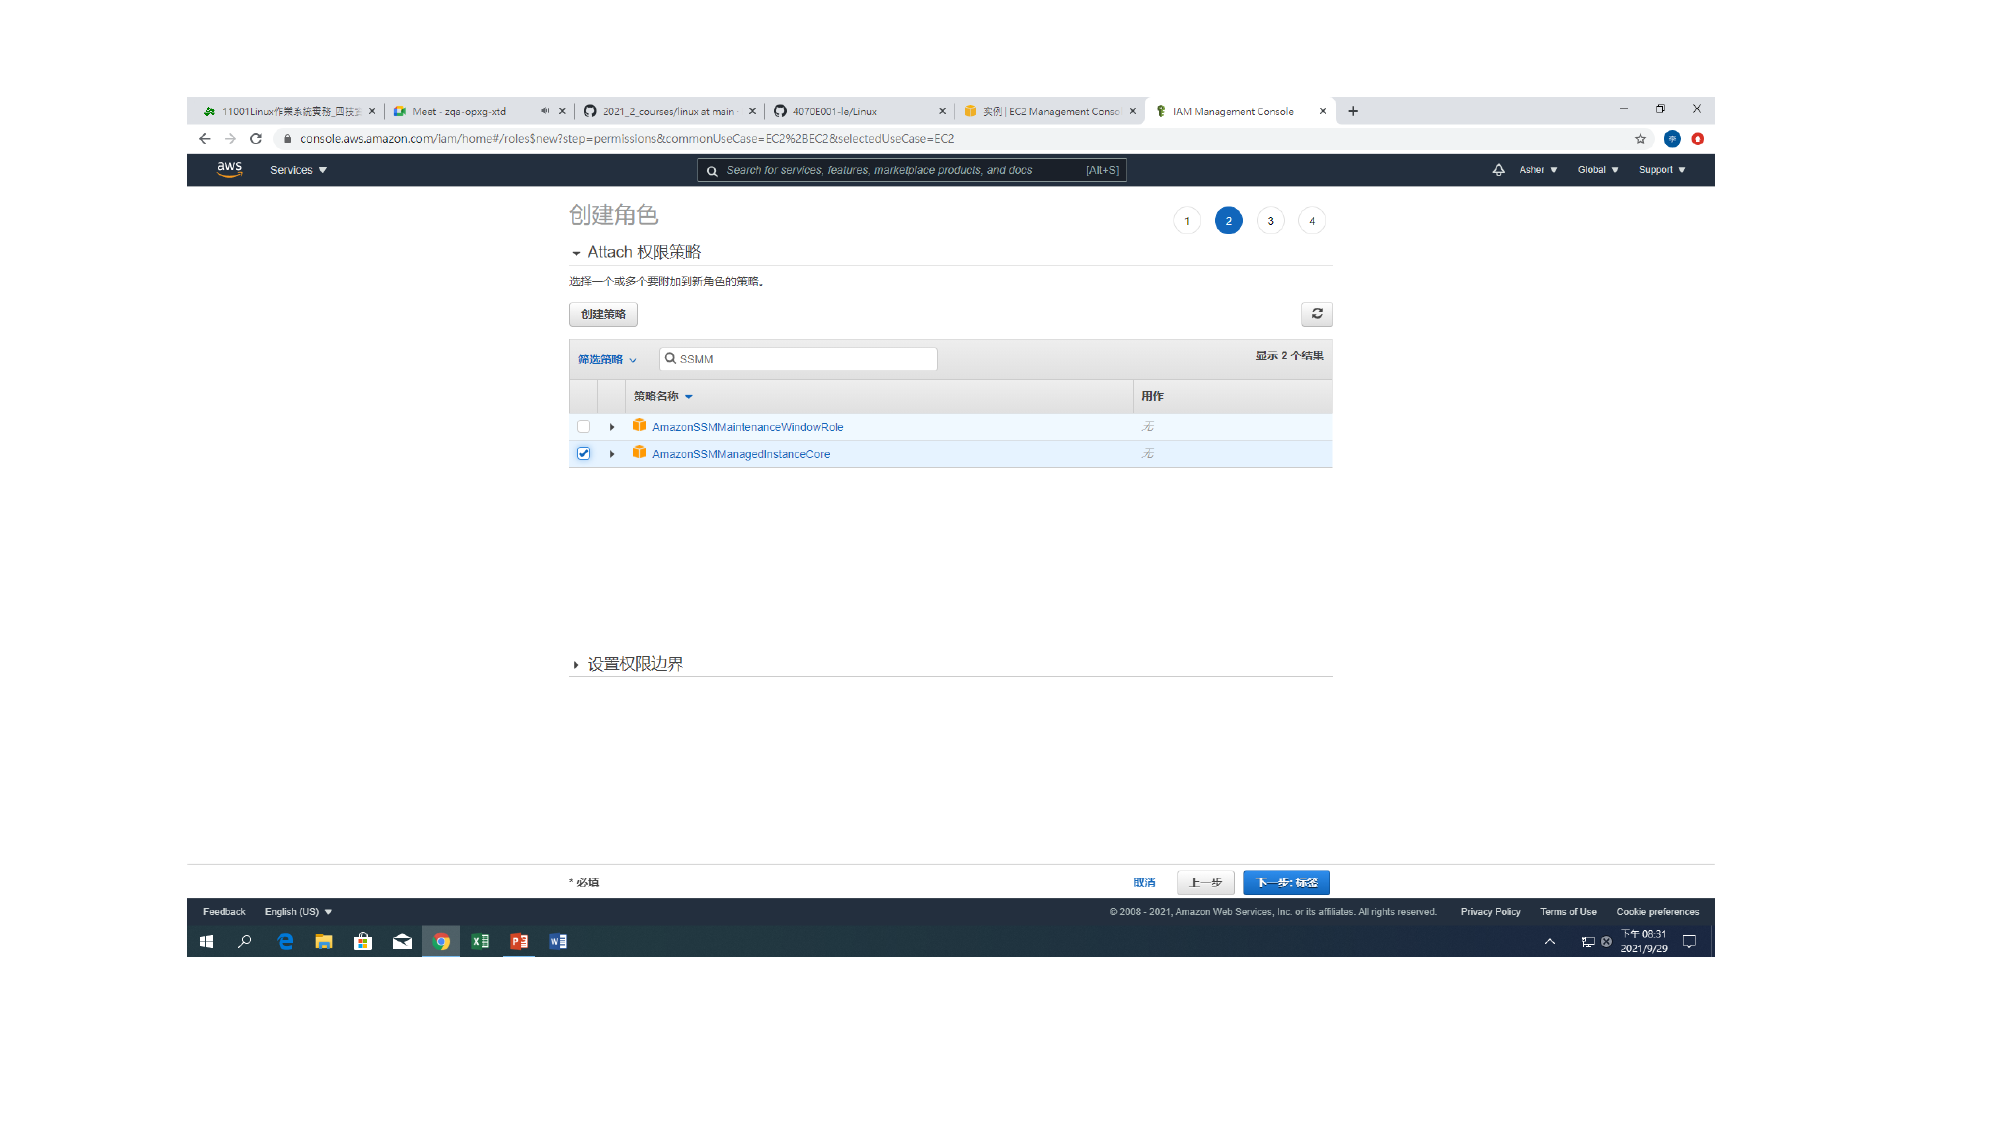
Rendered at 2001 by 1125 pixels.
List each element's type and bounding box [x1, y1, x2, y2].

picture [187, 97, 1715, 957]
